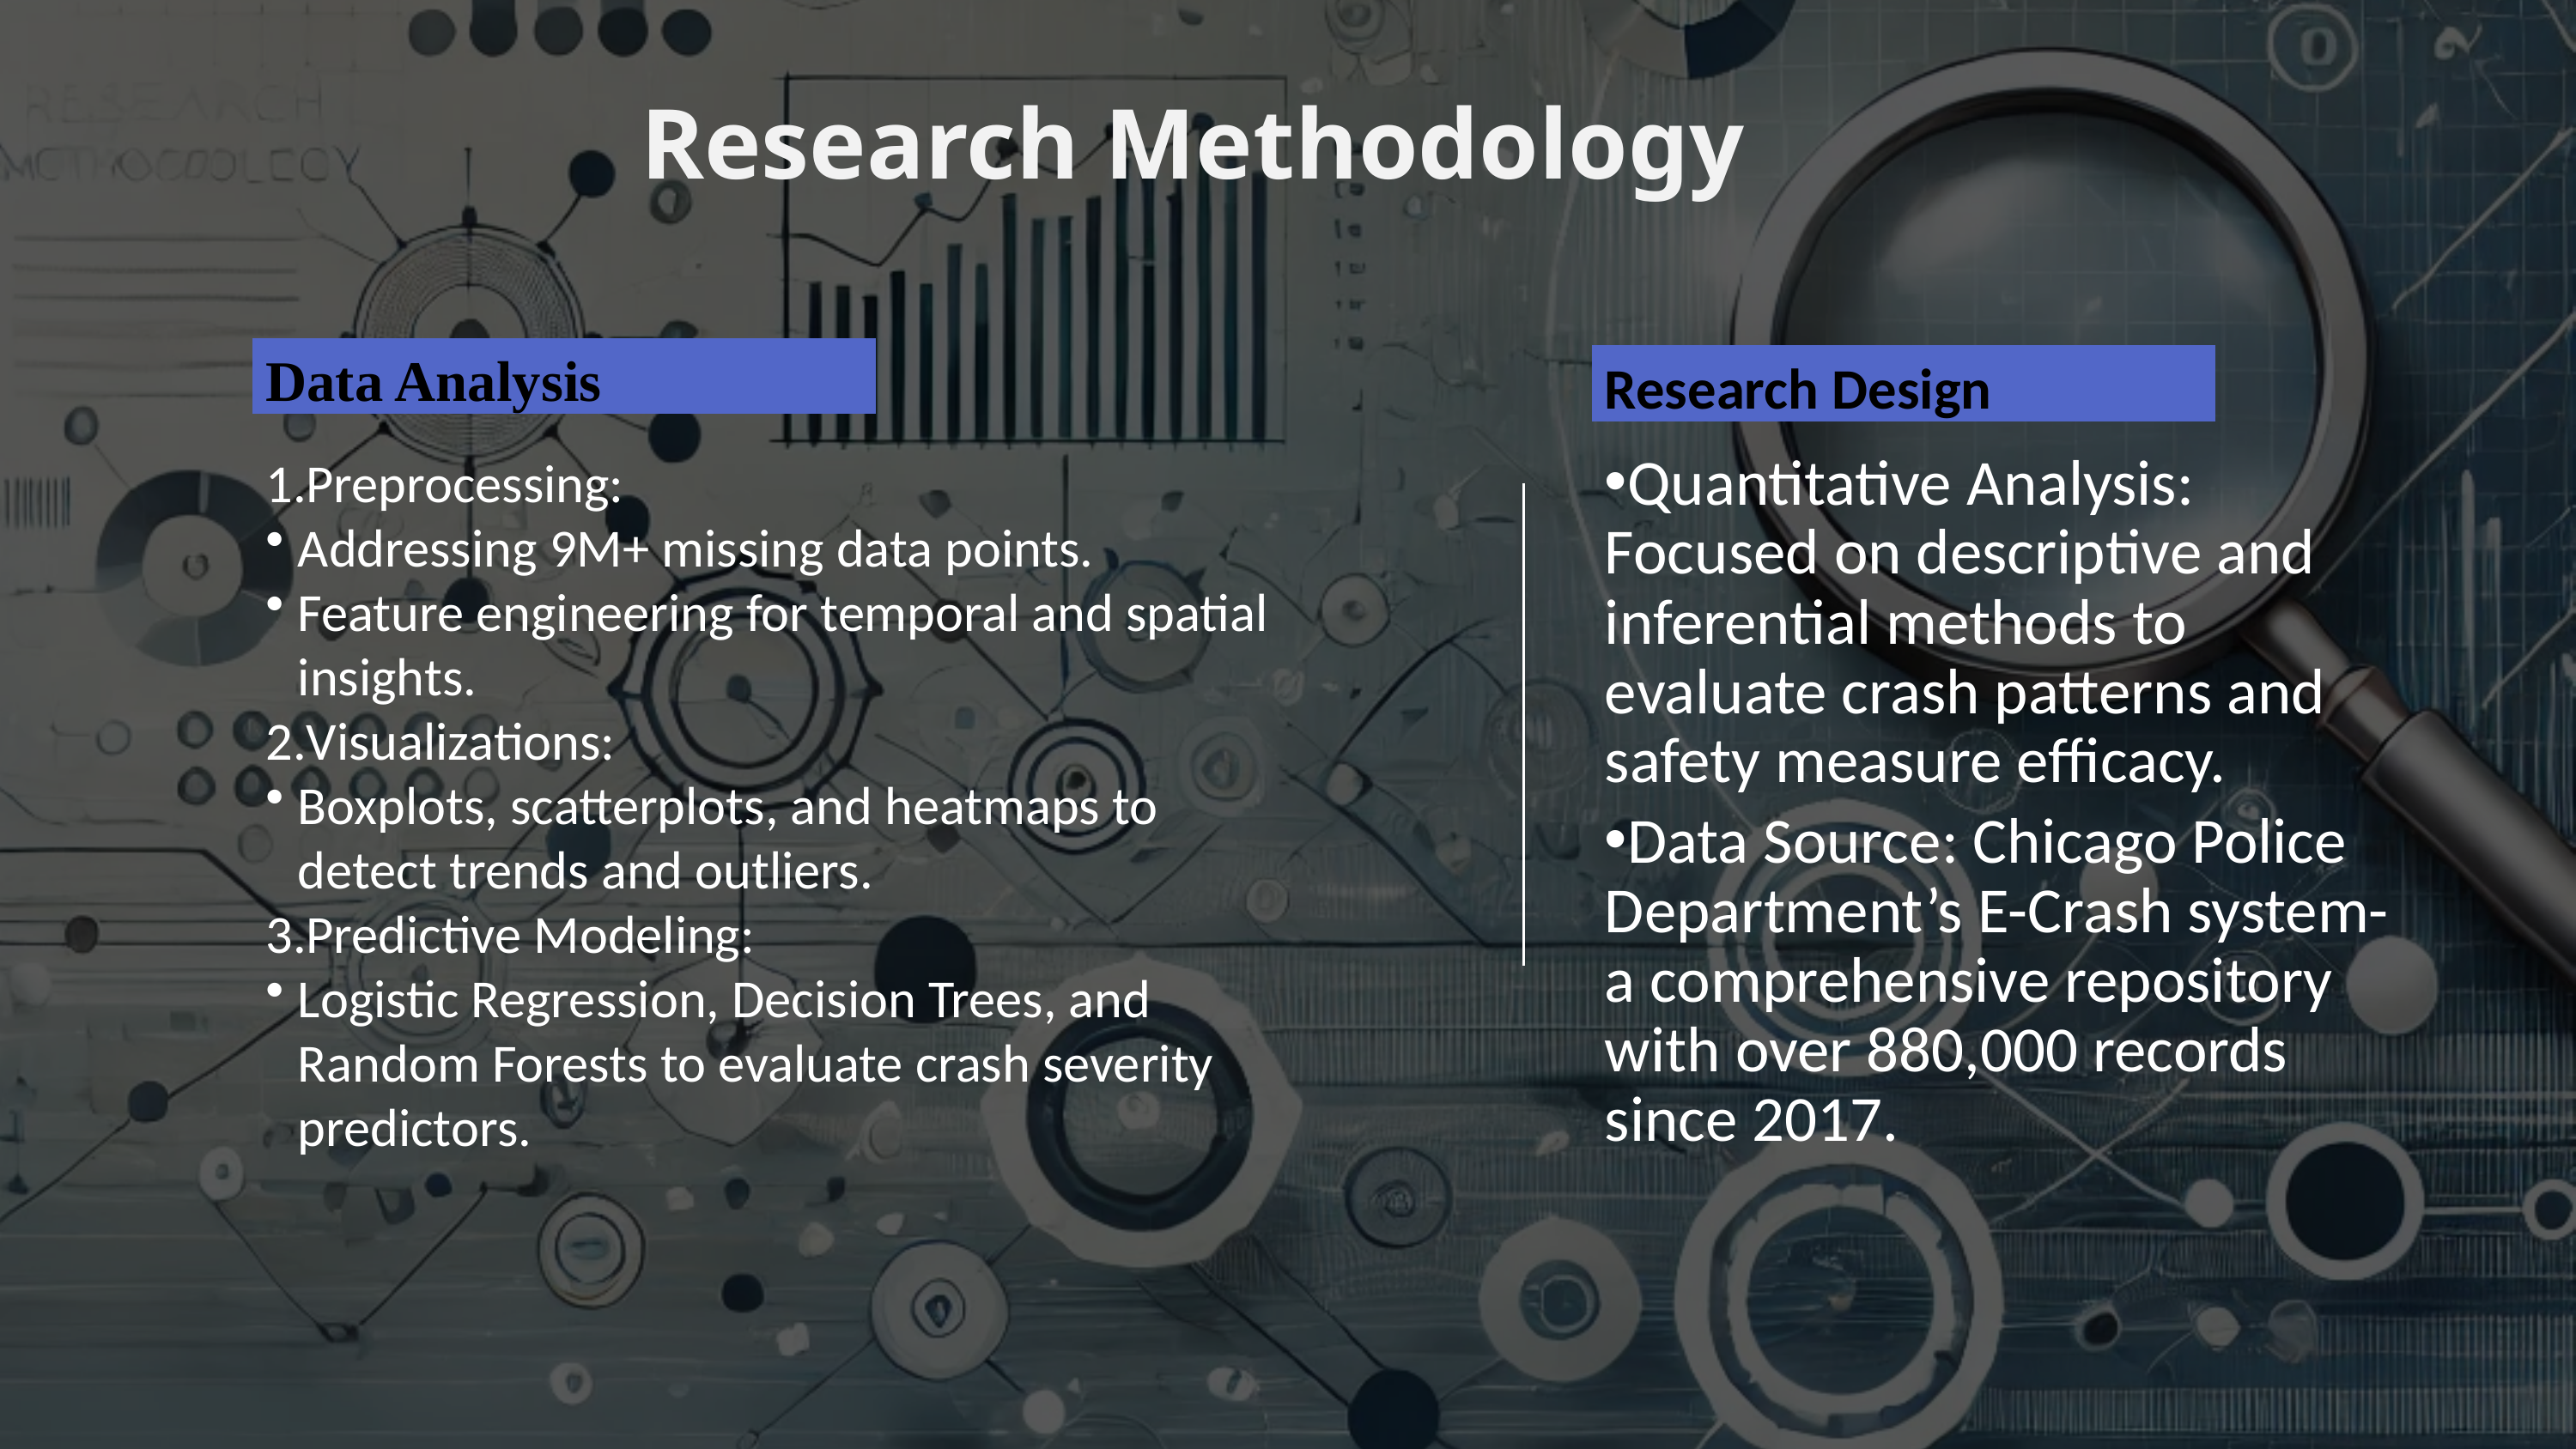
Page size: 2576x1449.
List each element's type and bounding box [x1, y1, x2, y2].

text_box [1591, 306, 2215, 422]
picture [0, 0, 2576, 1449]
